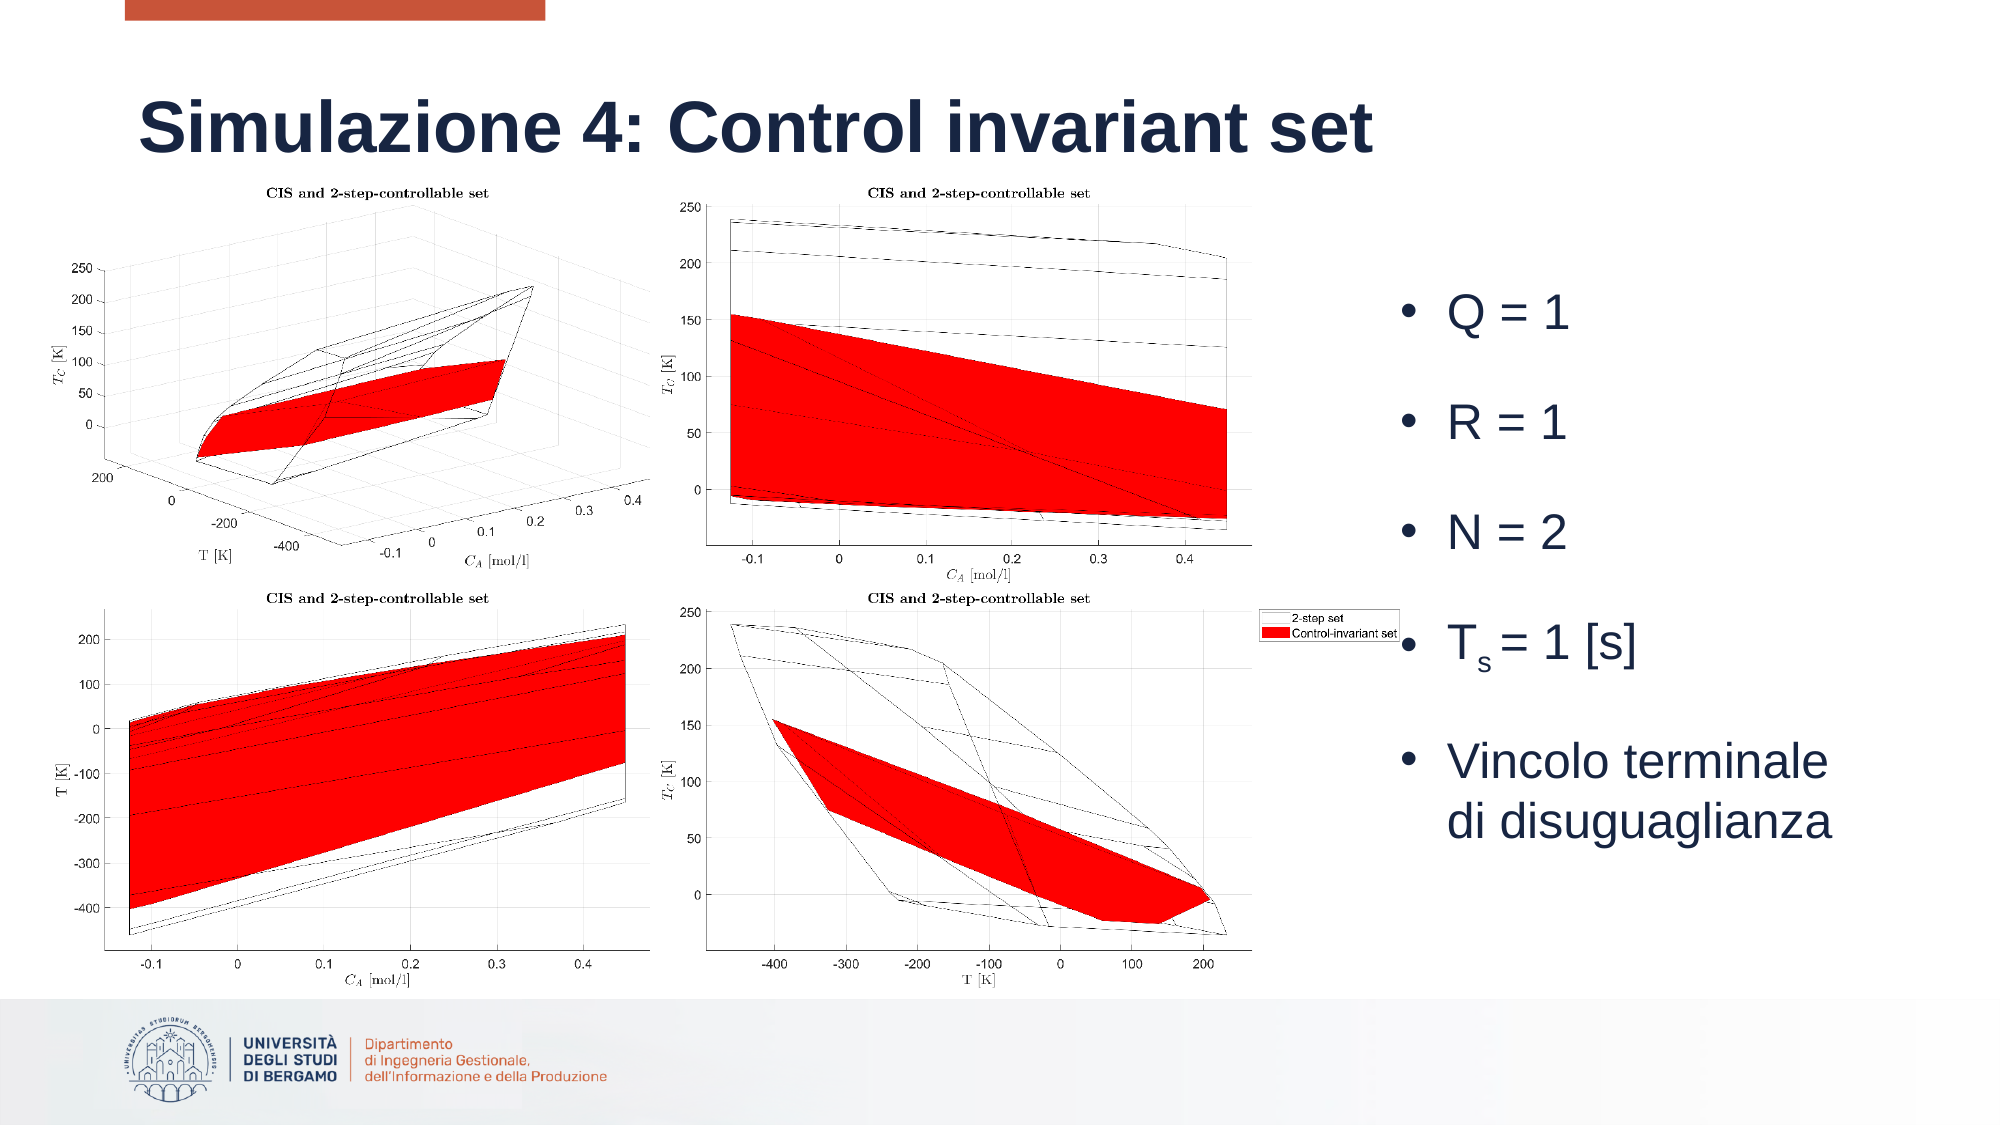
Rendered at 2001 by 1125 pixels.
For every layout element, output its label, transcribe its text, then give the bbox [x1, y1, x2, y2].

picture [50, 187, 1401, 988]
list Q = 1 R = 1 N = 2 Ts = 1 [s] Vincolo terminale di disuguaglianza [1405, 279, 1875, 846]
title Simulazione 4: Control invariant set [138, 79, 1400, 168]
picture [0, 999, 2000, 1125]
